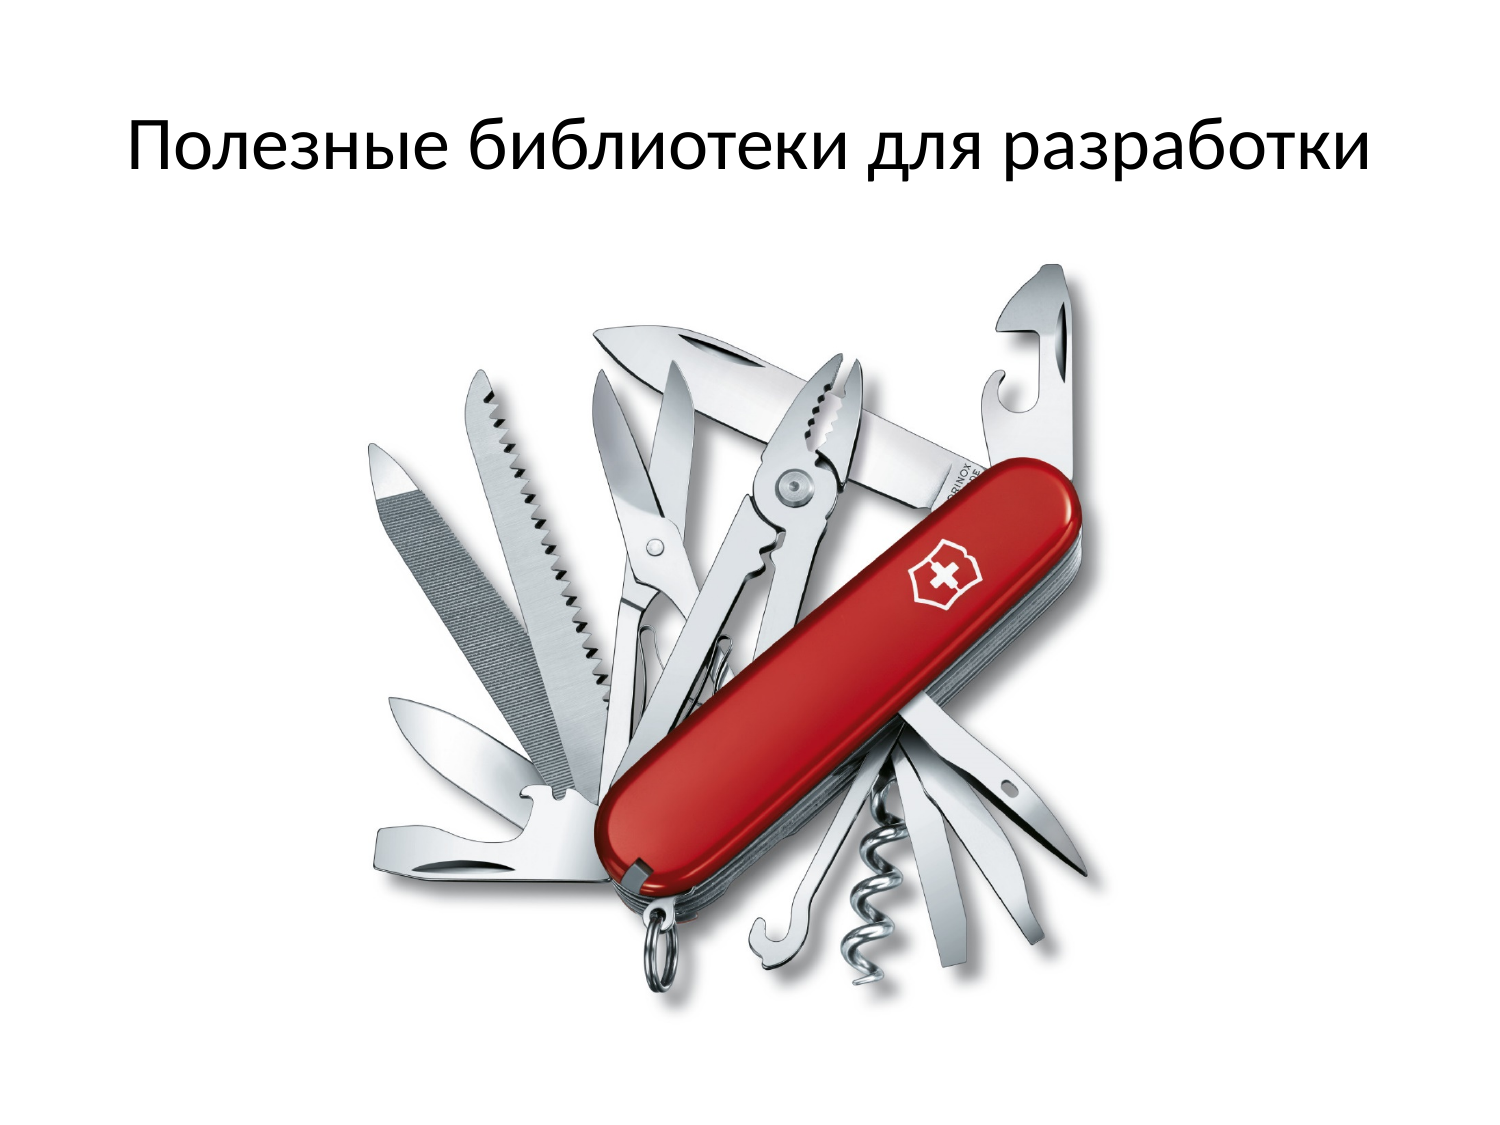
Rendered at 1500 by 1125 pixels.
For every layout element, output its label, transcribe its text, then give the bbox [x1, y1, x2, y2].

picture [302, 230, 1198, 1088]
title Полезные библиотеки для разработки [75, 45, 1425, 233]
